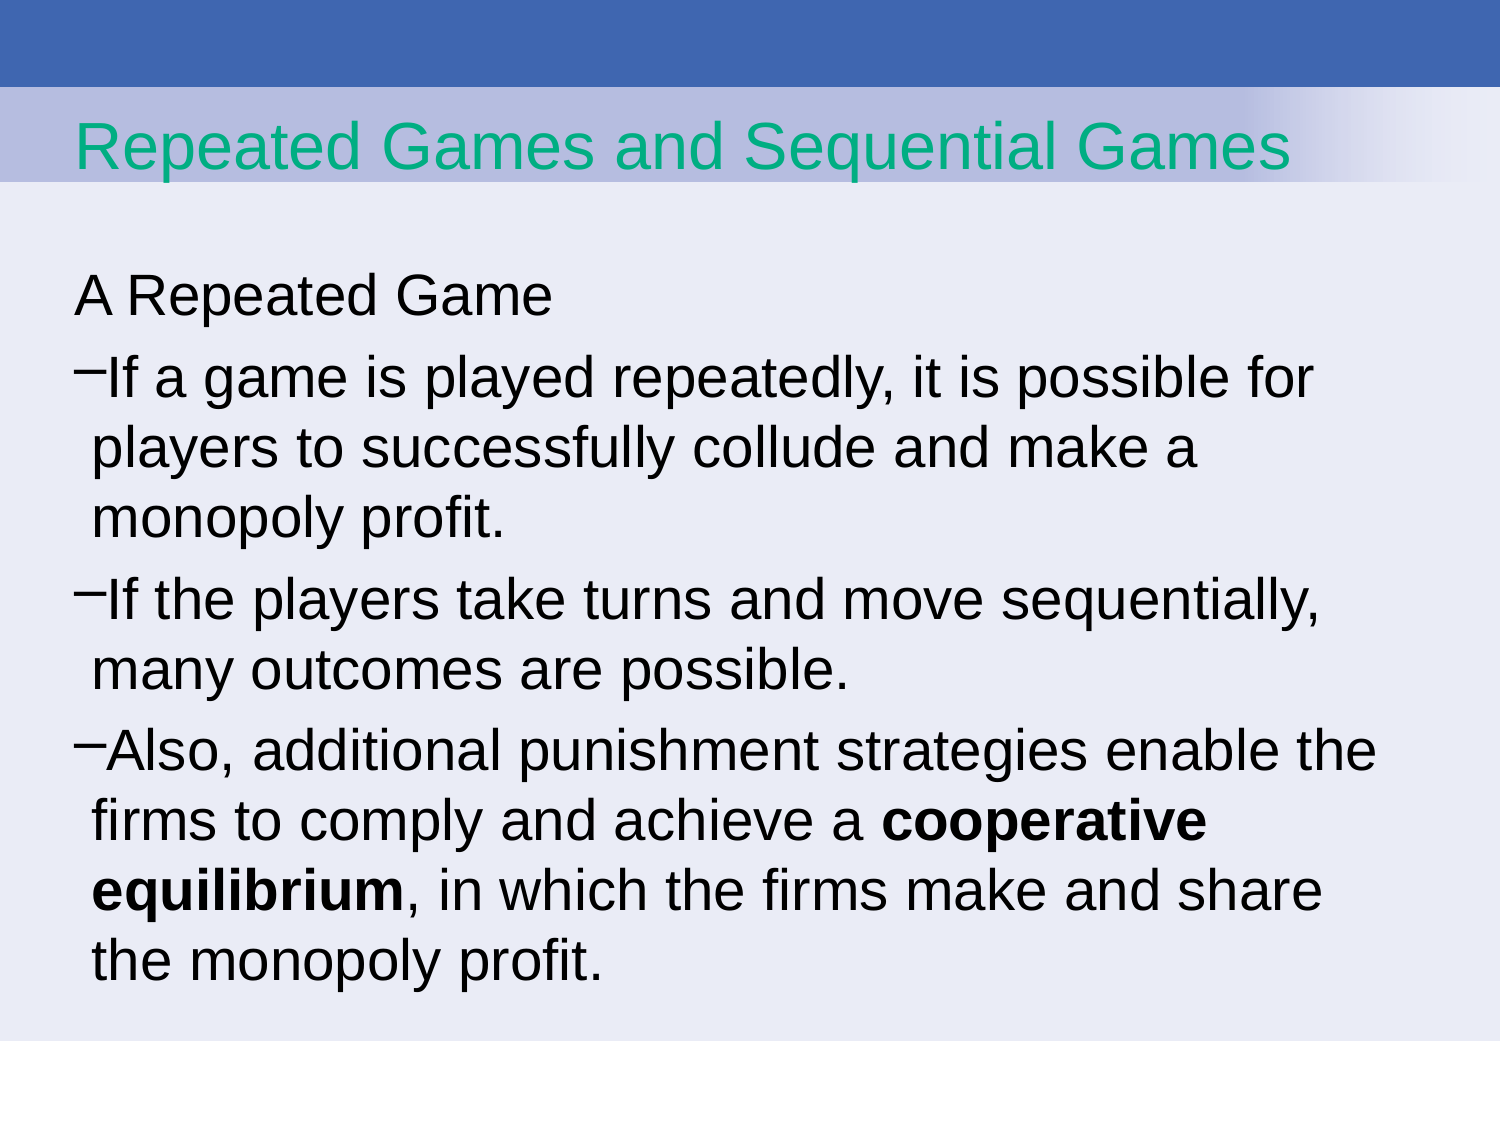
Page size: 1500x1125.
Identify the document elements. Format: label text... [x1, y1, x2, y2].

title Repeated Games and Sequential Games [59, 50, 1364, 236]
list A Repeated Game If a game is played repeatedly, it is possible for players to successfully collude and make a monopoly profit. If the players take turns and move sequentially, many outcomes are possible. Also, additional punishment strategies enable the firms to comply and achieve a cooperative equilibrium, in which the firms make and share the monopoly profit. [59, 249, 1410, 993]
picture [0, 0, 1500, 1041]
